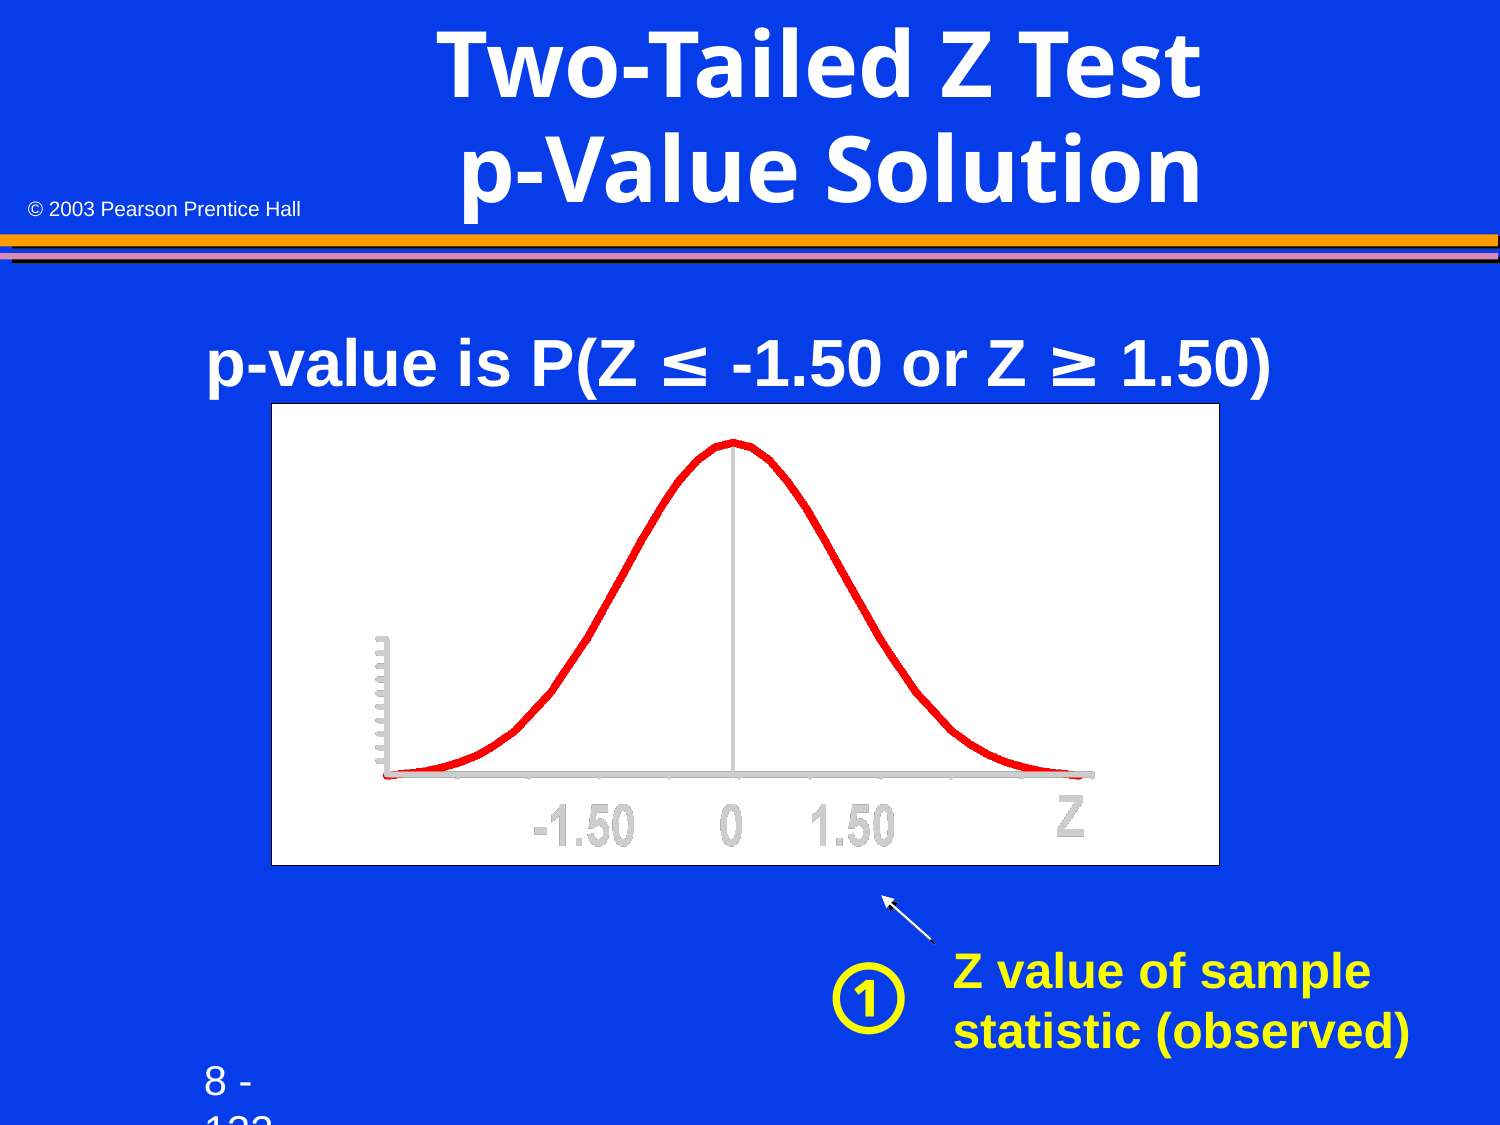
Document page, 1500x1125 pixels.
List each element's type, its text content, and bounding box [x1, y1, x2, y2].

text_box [270, 403, 1220, 867]
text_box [880, 895, 931, 940]
text_box Z value of sample statistic (observed) [937, 931, 1450, 1066]
text_box ① [812, 937, 925, 1053]
text_box p-value is P(Z ≤ -1.50 or Z ≥ 1.50) [78, 312, 1400, 408]
title Two-Tailed Z Test p-Value Solution [275, 24, 1388, 213]
